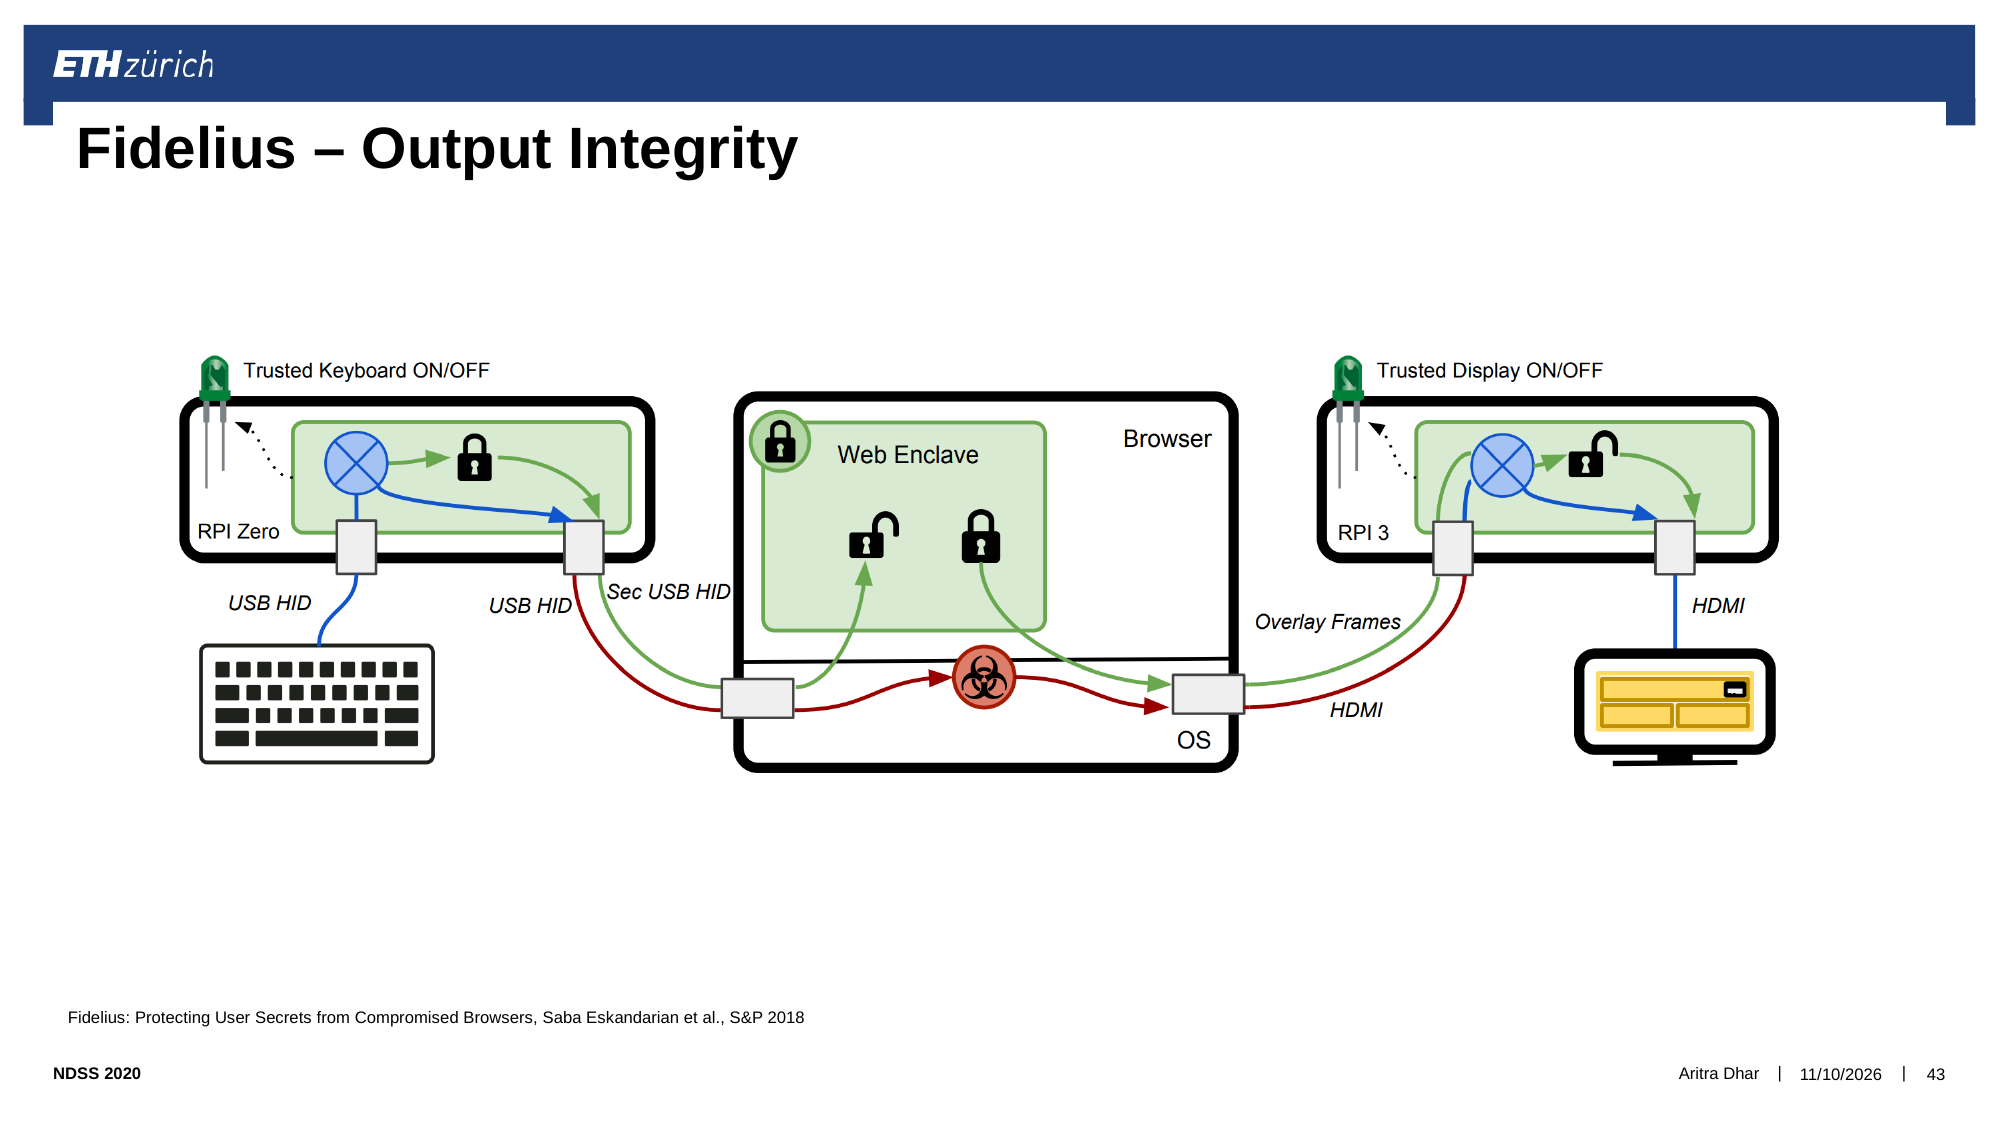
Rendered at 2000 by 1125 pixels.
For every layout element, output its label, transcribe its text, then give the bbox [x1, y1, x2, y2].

title Fidelius – Output Integrity [53, 101, 1946, 262]
footer Aritra Dhar [999, 1034, 1760, 1111]
picture [177, 349, 1791, 776]
text_box Fidelius: Protecting User Secrets from Compromised Browsers, Saba Eskandarian et al., S&P 2018 [53, 999, 1053, 1035]
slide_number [1790, 1034, 1892, 1112]
slide_number 43 [1906, 1034, 1966, 1112]
